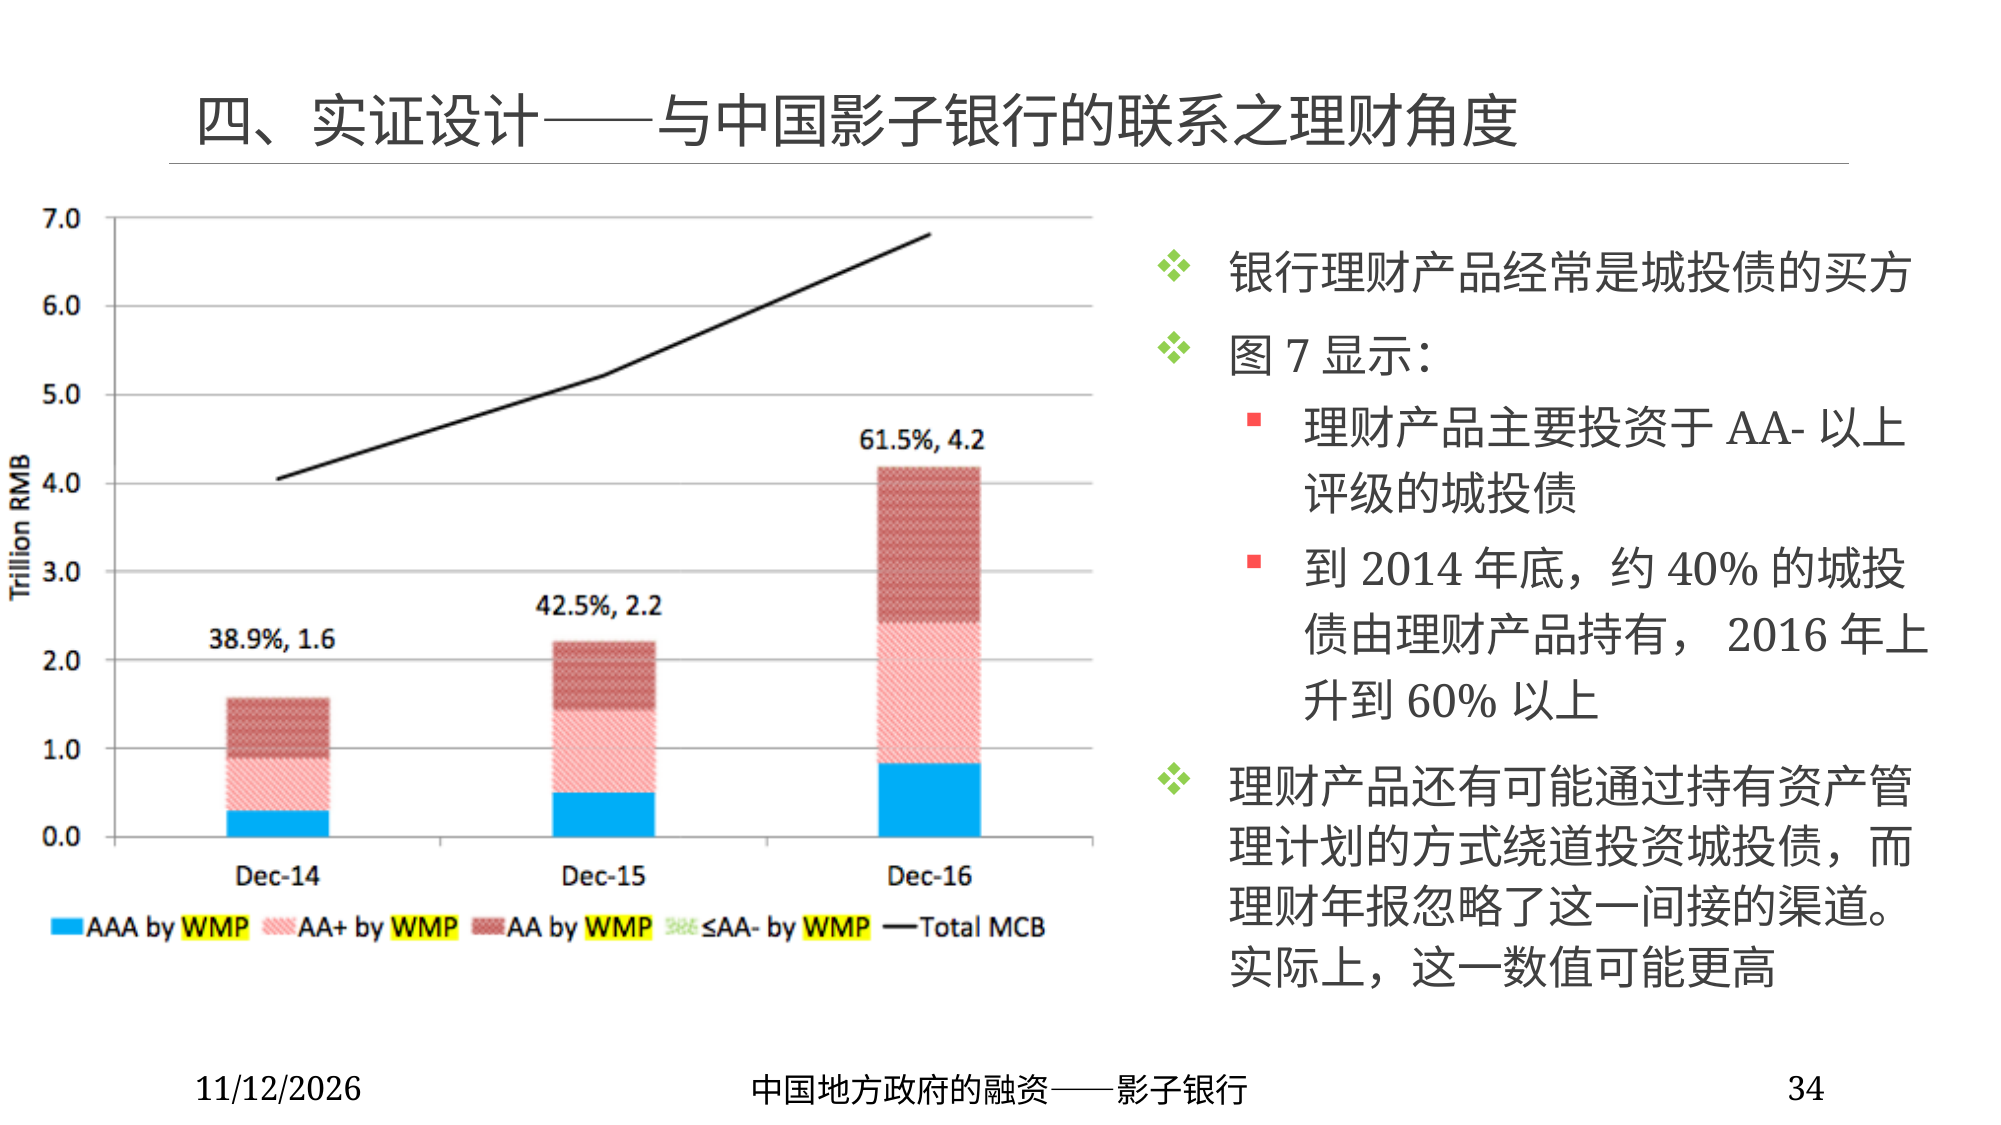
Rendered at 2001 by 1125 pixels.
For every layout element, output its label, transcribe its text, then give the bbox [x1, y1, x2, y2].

text_box 银行理财产品经常是城投债的买方 图7显示： 理财产品主要投资于AA-以上评级的城投债 到2014年底，约40%的城投债由理财产品持有，2016年上升到60%以上 理财产品还有可能通过持有资产管理计划的方式绕道投资城投债，而理财年报忽略了这一间接的渠道。实际上，这一数值可能更高 [1131, 230, 1955, 1001]
footer 中国地方政府的融资——影子银行 [527, 1059, 1473, 1120]
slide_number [180, 1059, 495, 1120]
picture [0, 195, 1113, 954]
slide_number 34 [1624, 1059, 1840, 1120]
title 四、实证设计——与中国影子银行的联系之理财角度 [180, 47, 1830, 162]
